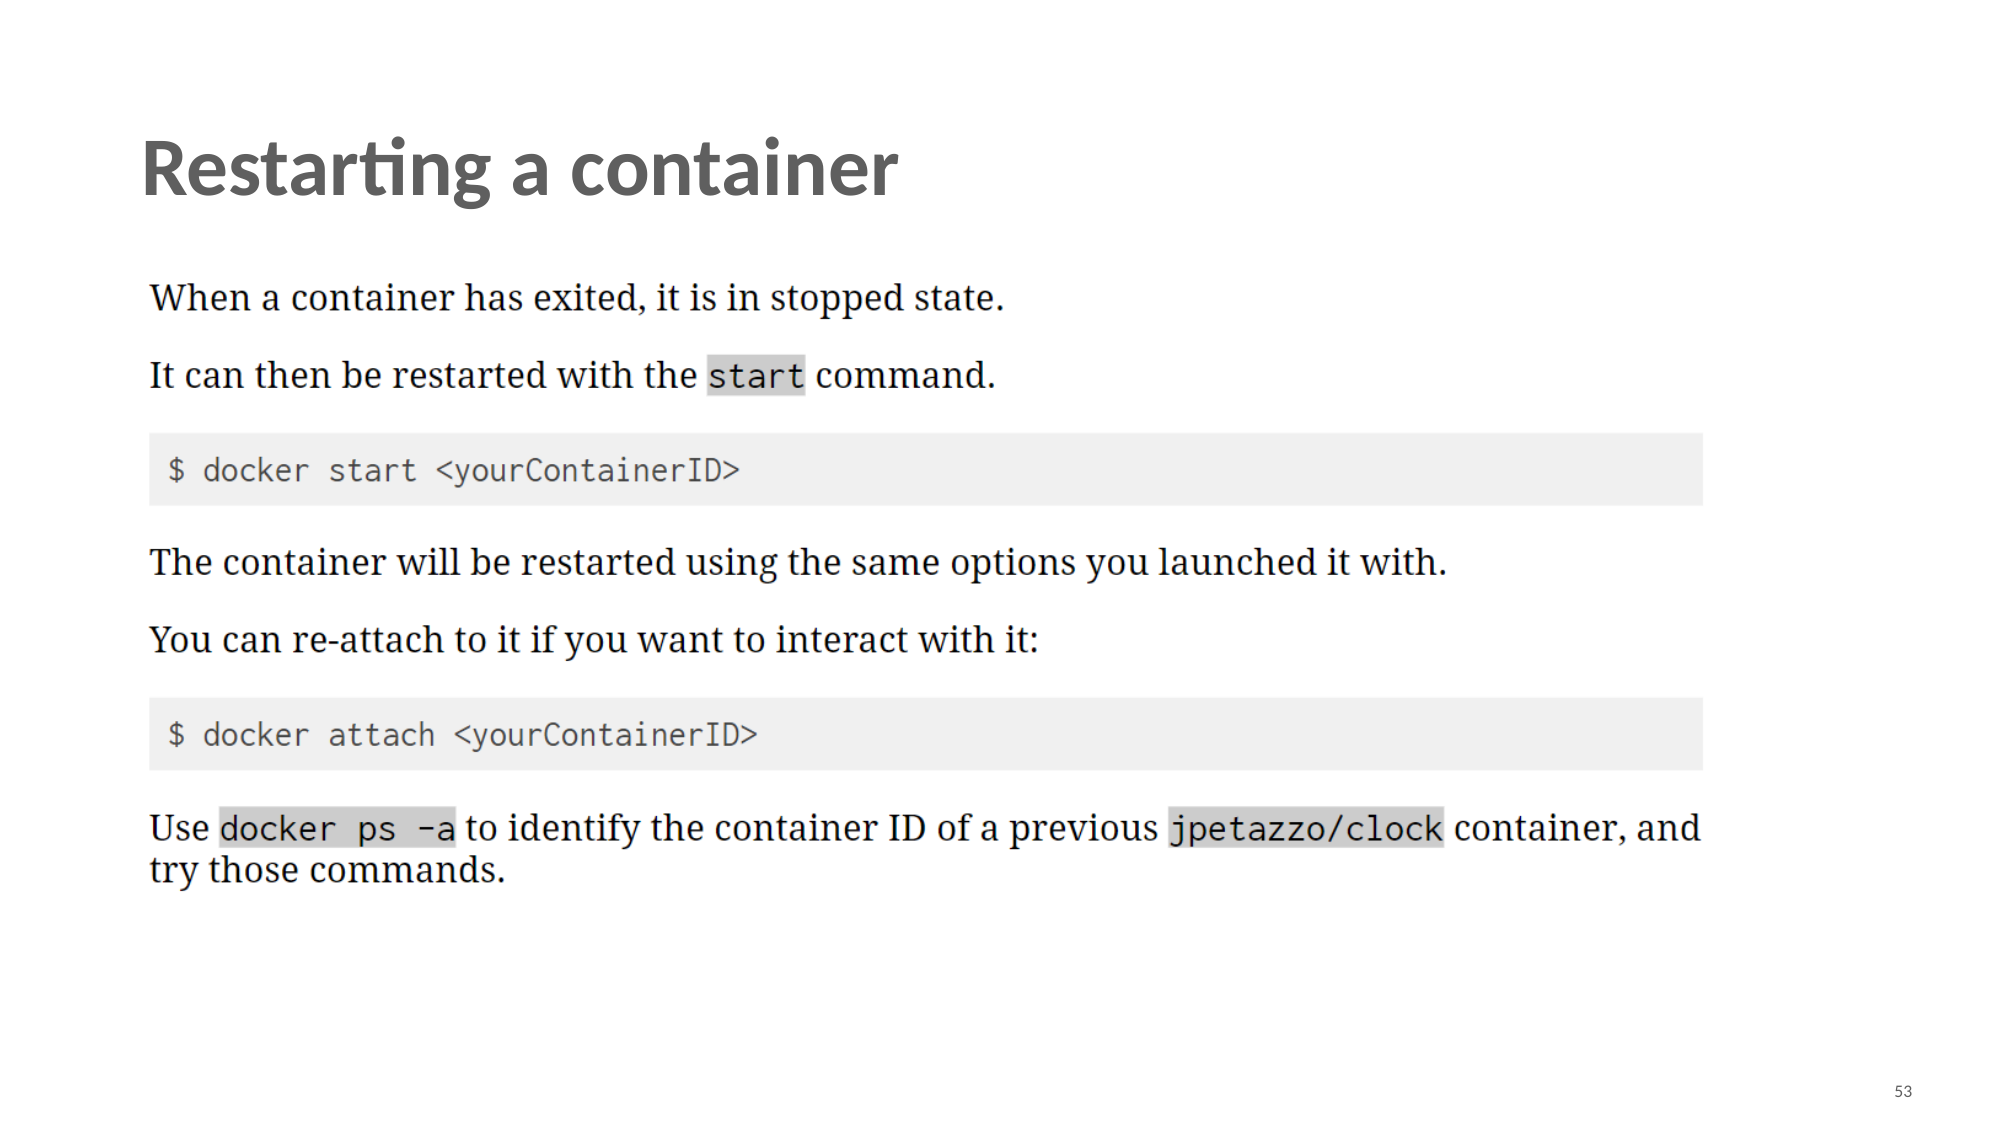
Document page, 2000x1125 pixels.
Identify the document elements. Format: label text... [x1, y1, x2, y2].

picture [104, 249, 1730, 913]
slide_number 53 [1849, 1075, 1913, 1106]
text_box Restarting a container [126, 104, 1870, 220]
